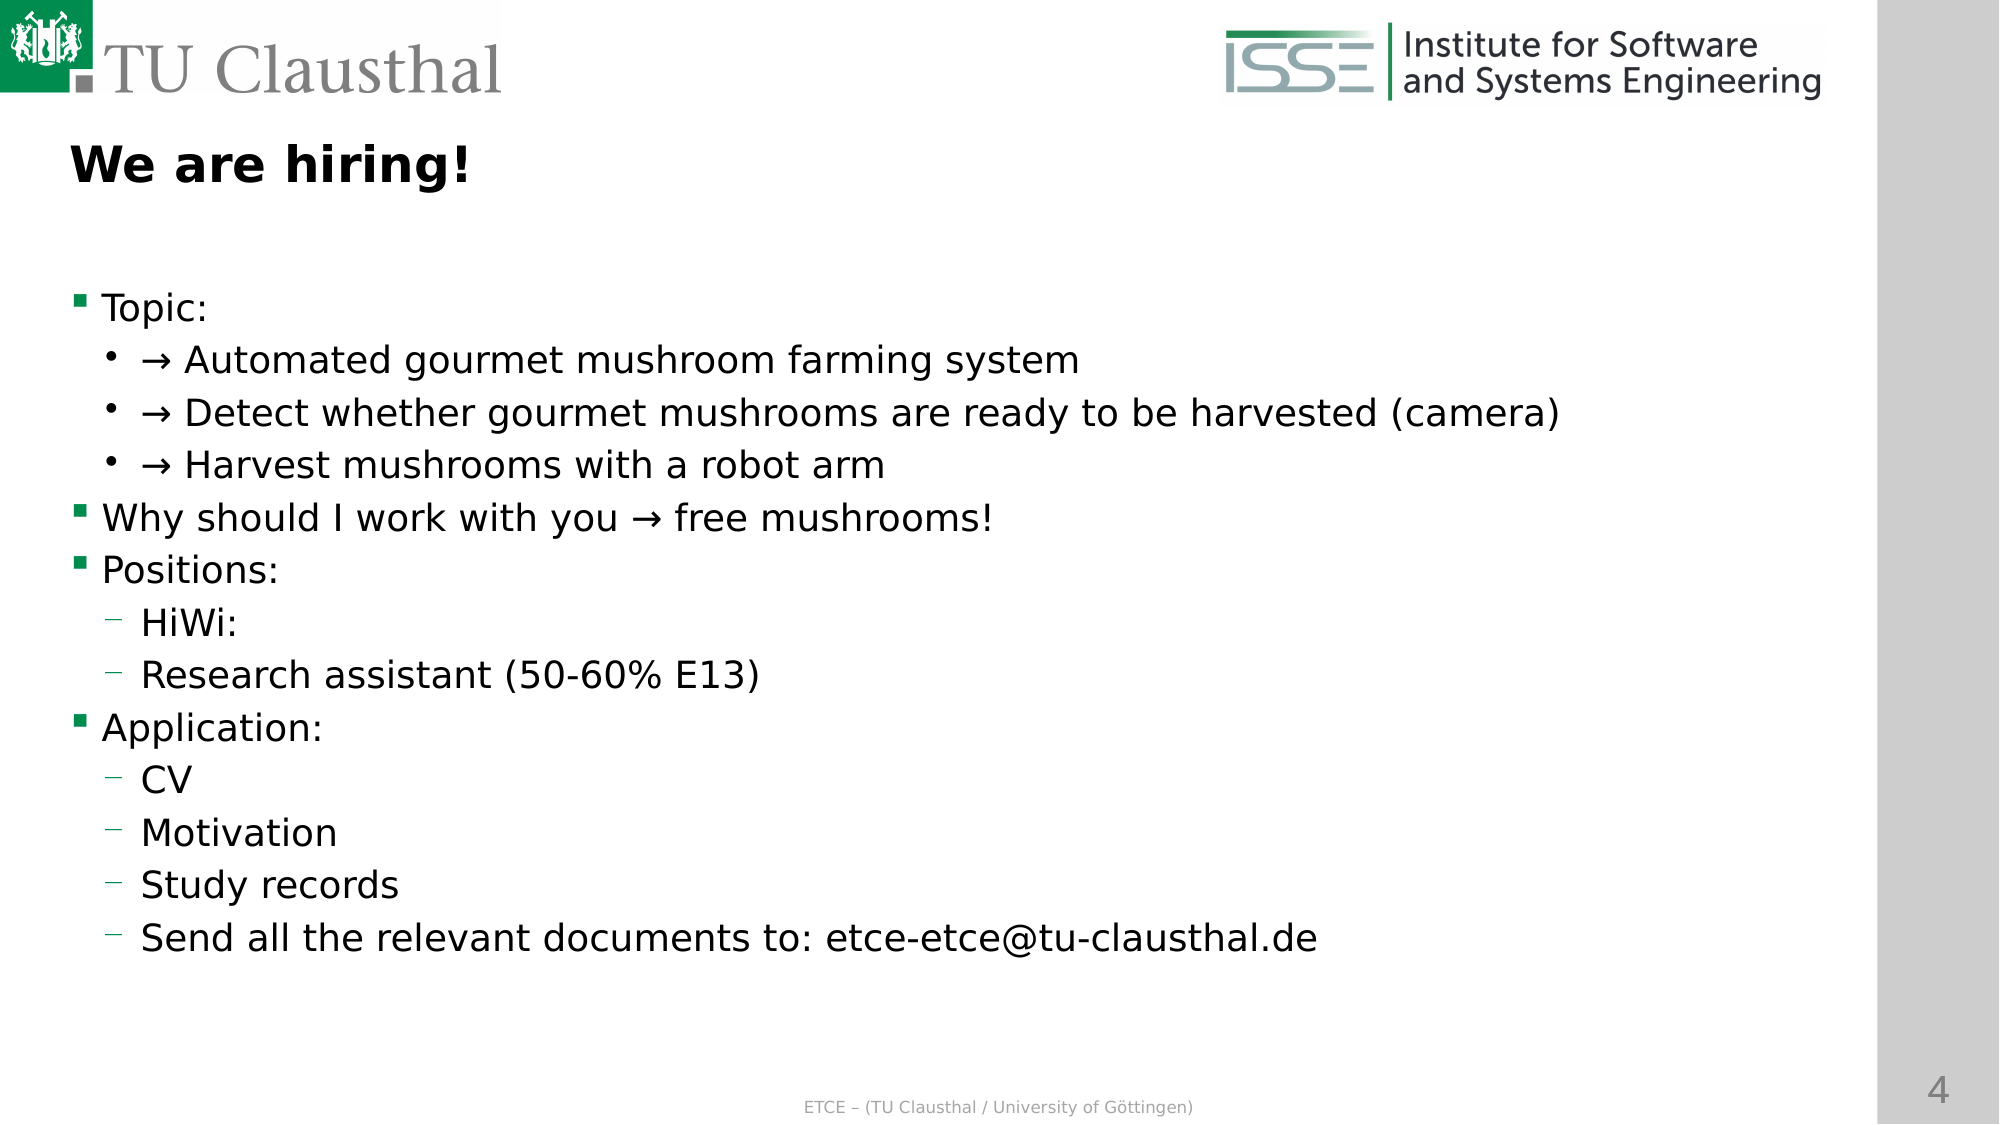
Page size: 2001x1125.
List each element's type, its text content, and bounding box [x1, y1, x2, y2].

picture [0, 0, 501, 93]
text_box We are hiring! [54, 125, 1818, 207]
picture [1218, 22, 1826, 107]
text_box Topic: → Automated gourmet mushroom farming system → Detect whether gourmet mushrooms are ready to be harvested (camera) → Harvest mushrooms with a robot arm Why should I work with you → free mushrooms! Positions: HiWi: Research assistant (50-60% E13) Application: CV Motivation Study records Send all the relevant documents to: etce-etce@tu-clausthal.de [54, 208, 1818, 1034]
